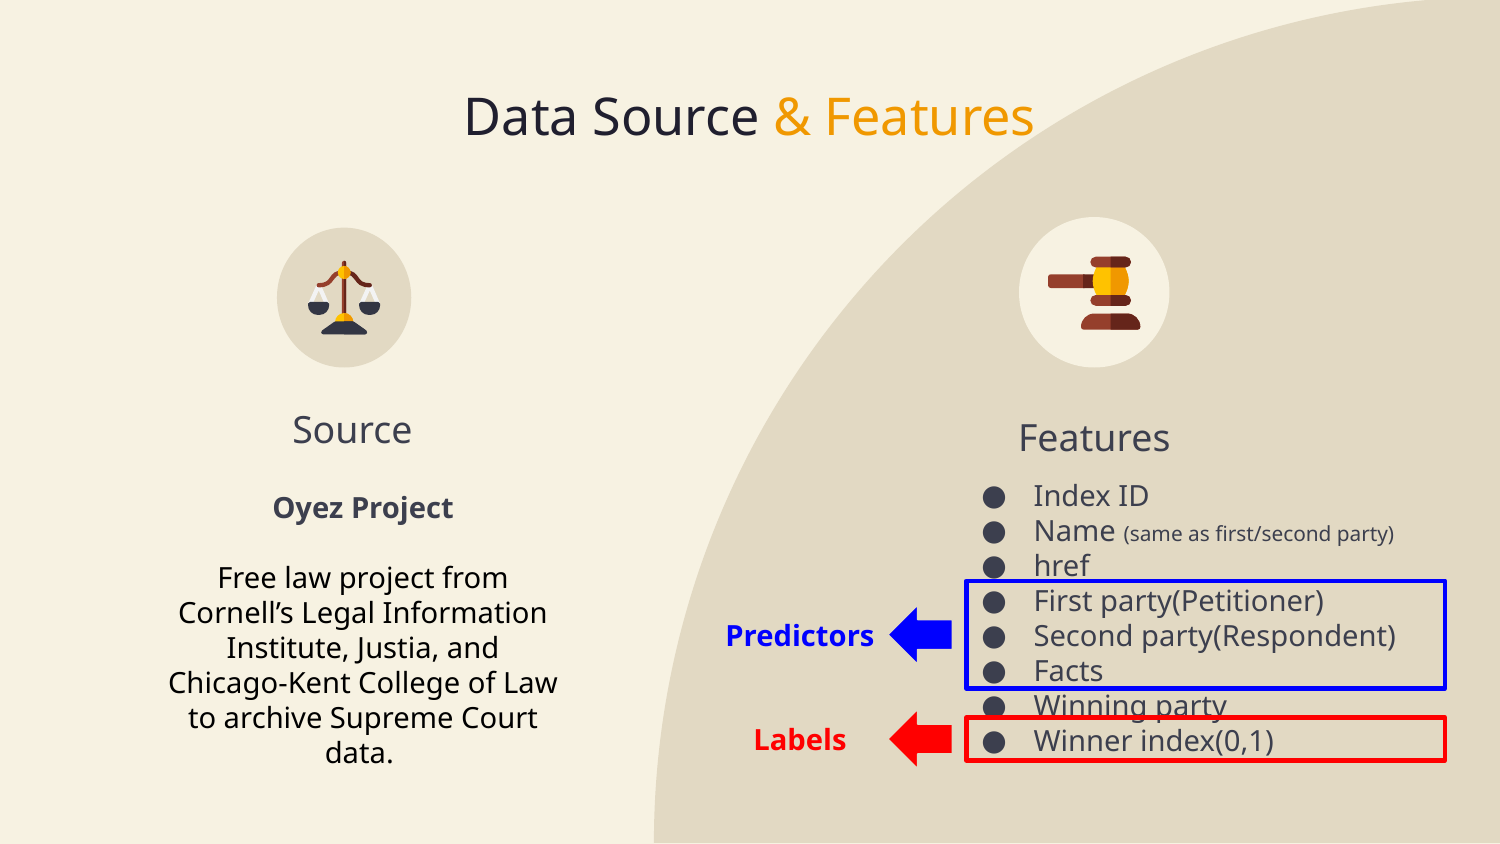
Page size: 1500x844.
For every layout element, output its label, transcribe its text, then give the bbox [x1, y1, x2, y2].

title Source [224, 363, 481, 467]
subtitle Index ID Name (same as first/second party) href First party(Petitioner) Second party(Respondent) Facts Winning party Winner index(0,1) [943, 462, 1445, 735]
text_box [1047, 256, 1141, 330]
text_box [966, 580, 1445, 689]
text_box [966, 717, 1445, 761]
text_box [1018, 217, 1170, 354]
title Data Source & Features [194, 68, 1306, 176]
text_box [276, 227, 412, 363]
subtitle Oyez Project Free law project from Cornell’s Legal Information Institute, Justia, and Chicago-Kent College of Law to archive Supreme Court data. [152, 474, 574, 680]
title Features [843, 354, 1345, 475]
text_box [898, 604, 953, 665]
text_box Labels [701, 706, 898, 772]
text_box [307, 260, 381, 335]
text_box Predictors [701, 601, 898, 668]
text_box [898, 709, 953, 769]
